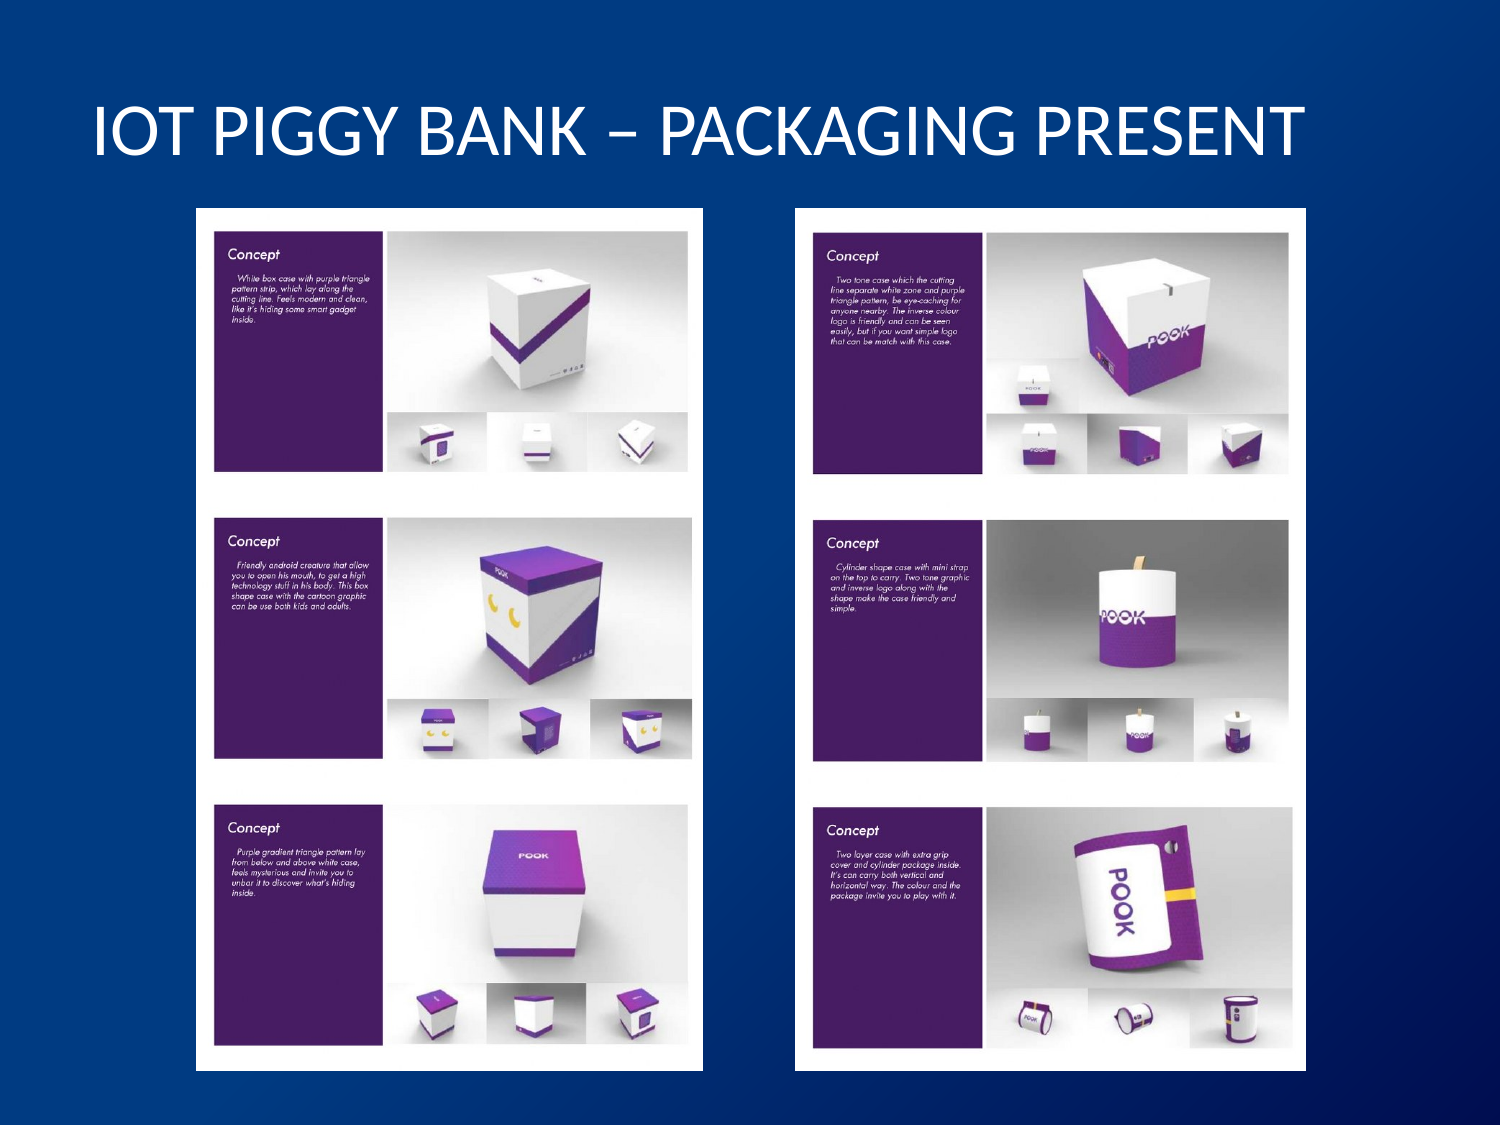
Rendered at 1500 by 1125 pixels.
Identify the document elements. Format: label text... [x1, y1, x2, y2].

picture [195, 207, 703, 1071]
title IOT PIGGY BANK – PACKAGING PRESENT [76, 42, 1329, 209]
picture [794, 207, 1306, 1071]
